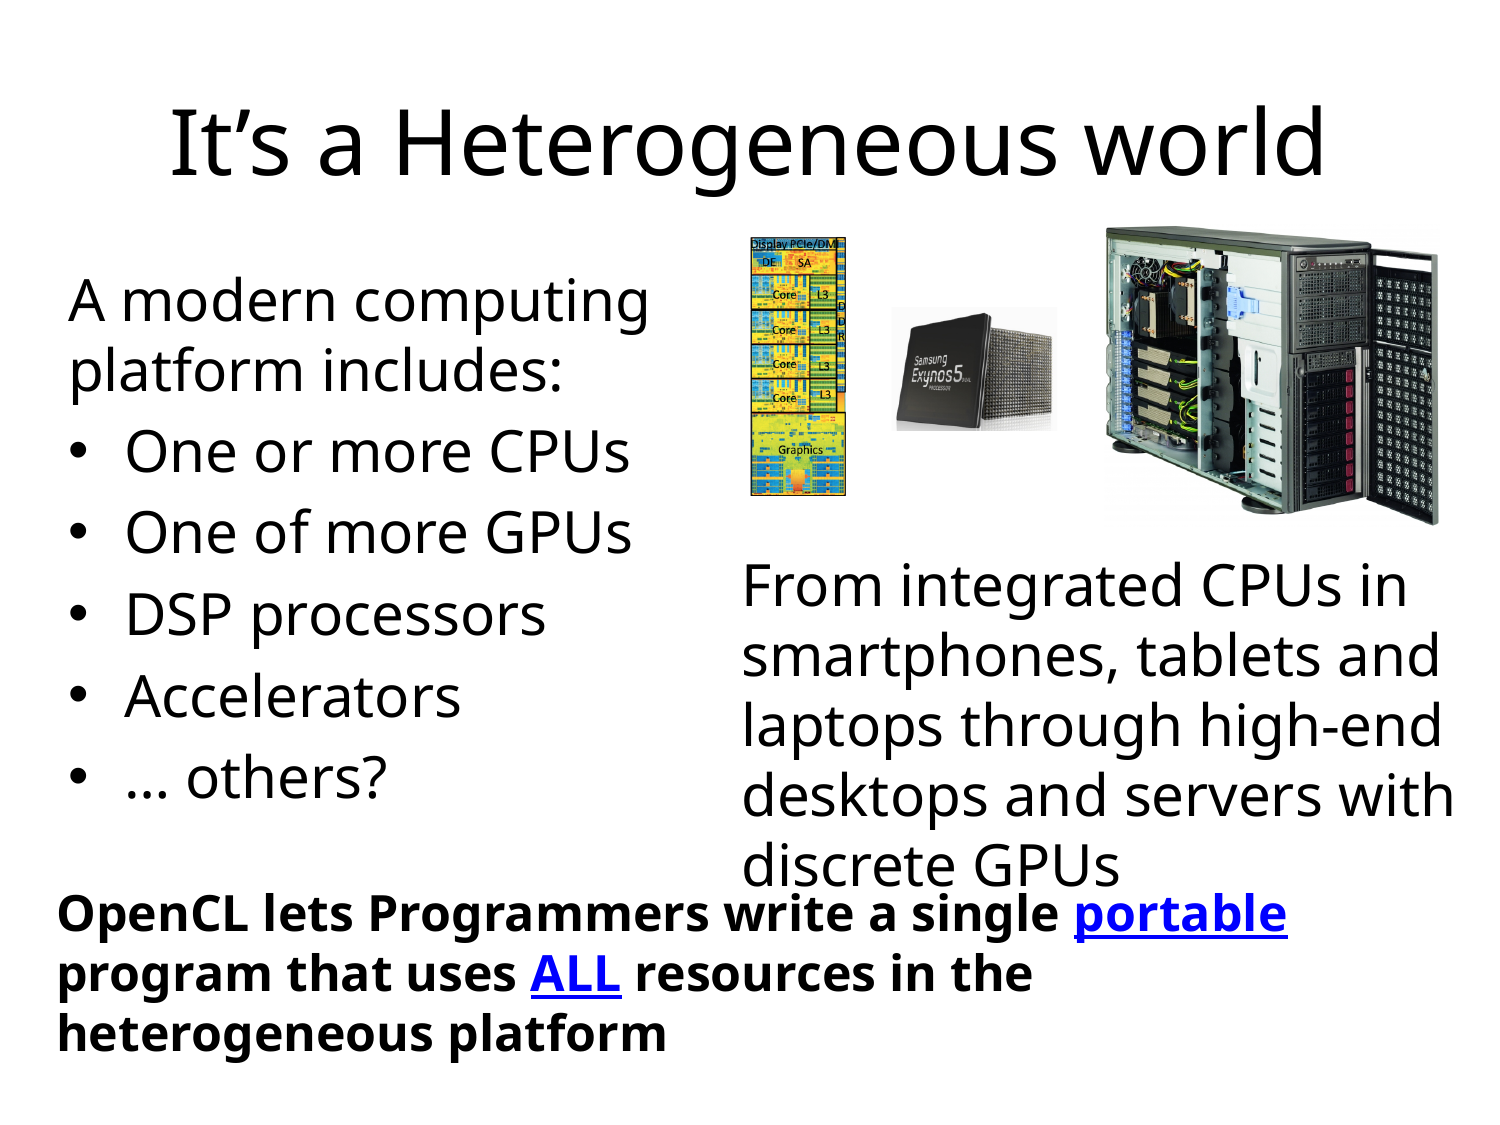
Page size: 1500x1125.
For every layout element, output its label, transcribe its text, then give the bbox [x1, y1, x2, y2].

list From integrated CPUs in smartphones, tablets and laptops through high-end desktops and servers with discrete GPUs [726, 540, 1483, 894]
picture [749, 235, 847, 497]
list A modern computing platform includes: One or more CPUs One of more GPUs DSP processors Accelerators … others? [53, 255, 716, 904]
picture [1104, 224, 1440, 528]
list OpenCL lets Programmers write a single portable program that uses ALL resources in the heterogeneous platform [41, 857, 1436, 1070]
picture [891, 306, 1058, 431]
title It’s a Heterogeneous world [75, 45, 1425, 233]
